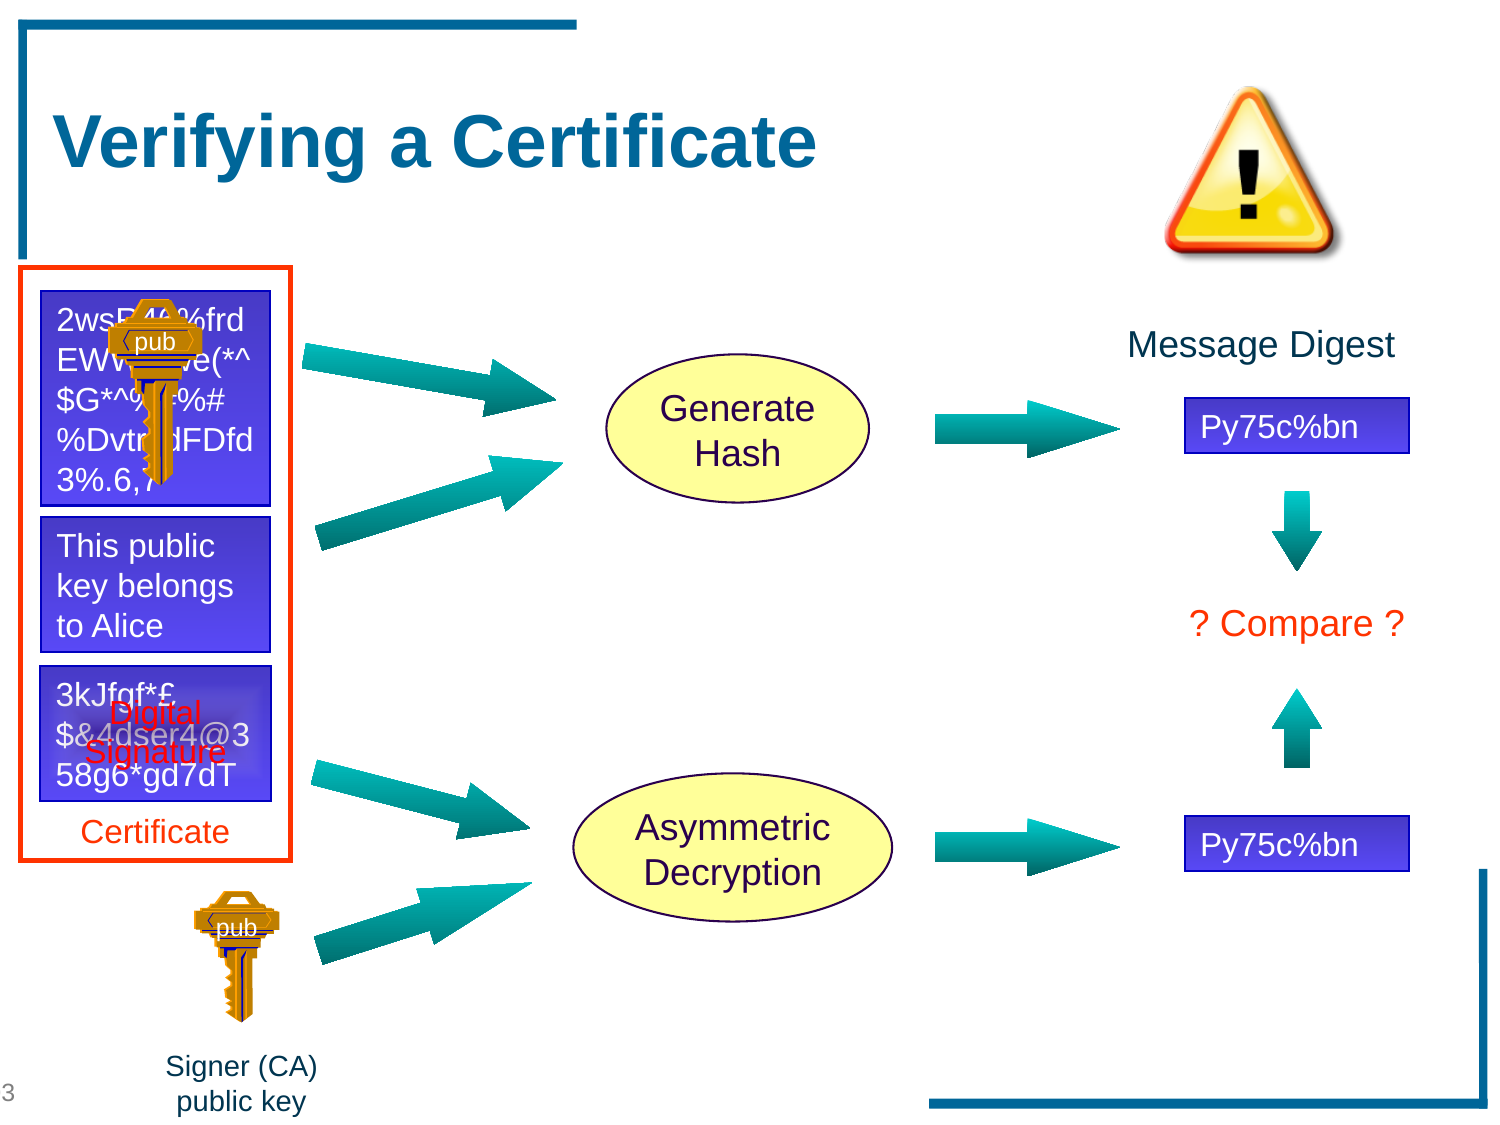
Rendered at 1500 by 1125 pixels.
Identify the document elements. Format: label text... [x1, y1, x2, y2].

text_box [1111, 537, 1483, 769]
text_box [310, 765, 1410, 946]
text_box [301, 312, 1483, 530]
title Verifying a Certificate [36, 32, 1500, 243]
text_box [182, 891, 292, 1023]
text_box Signer (CA) public key [127, 1040, 357, 1125]
picture [1151, 77, 1352, 278]
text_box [20, 267, 291, 861]
